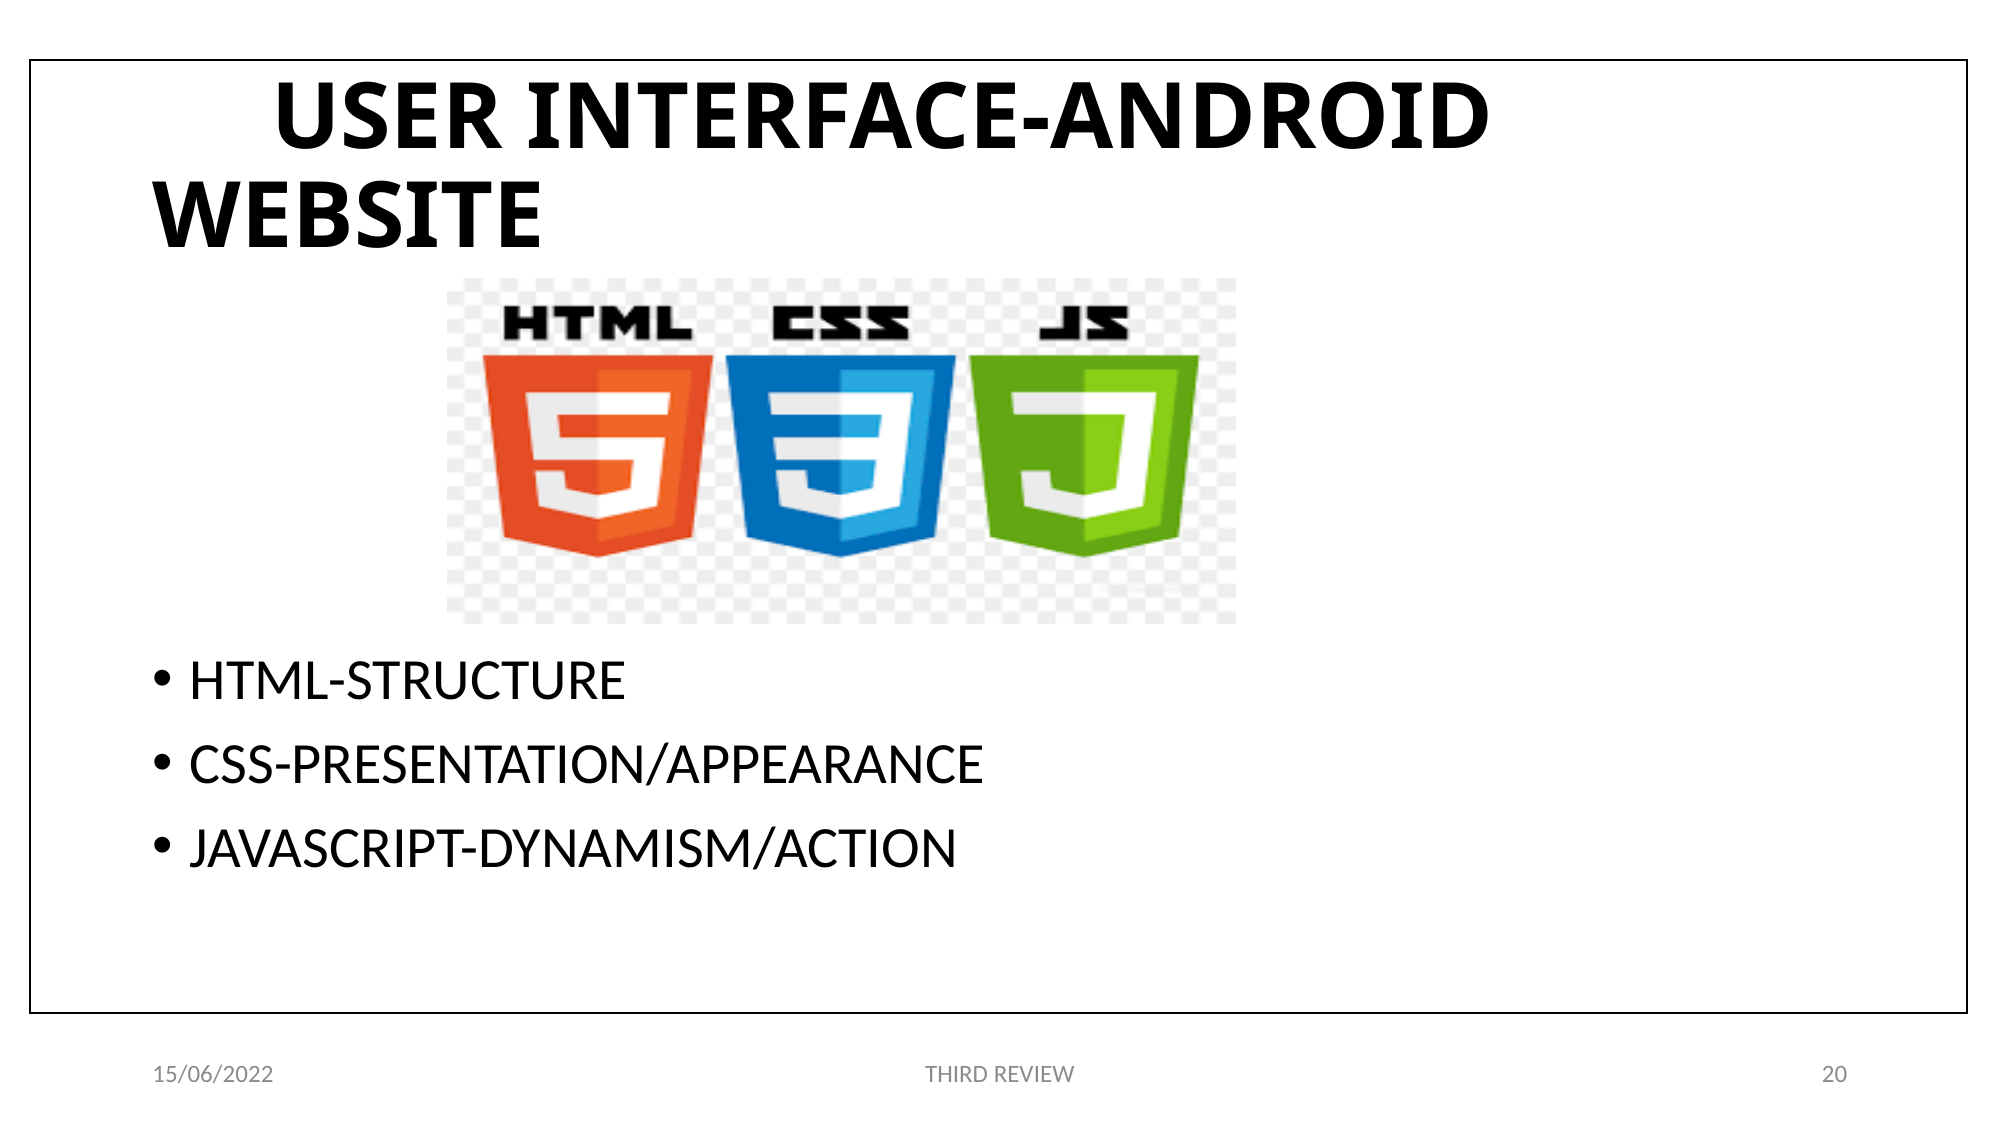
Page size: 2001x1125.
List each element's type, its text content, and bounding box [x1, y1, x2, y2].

title USER INTERFACE-ANDROID WEBSITE [137, 59, 1863, 278]
slide_number 20 [1412, 1042, 1863, 1103]
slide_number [137, 1042, 588, 1103]
list HTML-STRUCTURE CSS-PRESENTATION/APPEARANCE JAVASCRIPT-DYNAMISM/ACTION [137, 299, 1863, 1014]
footer THIRD REVIEW [662, 1042, 1338, 1103]
picture [447, 278, 1236, 624]
